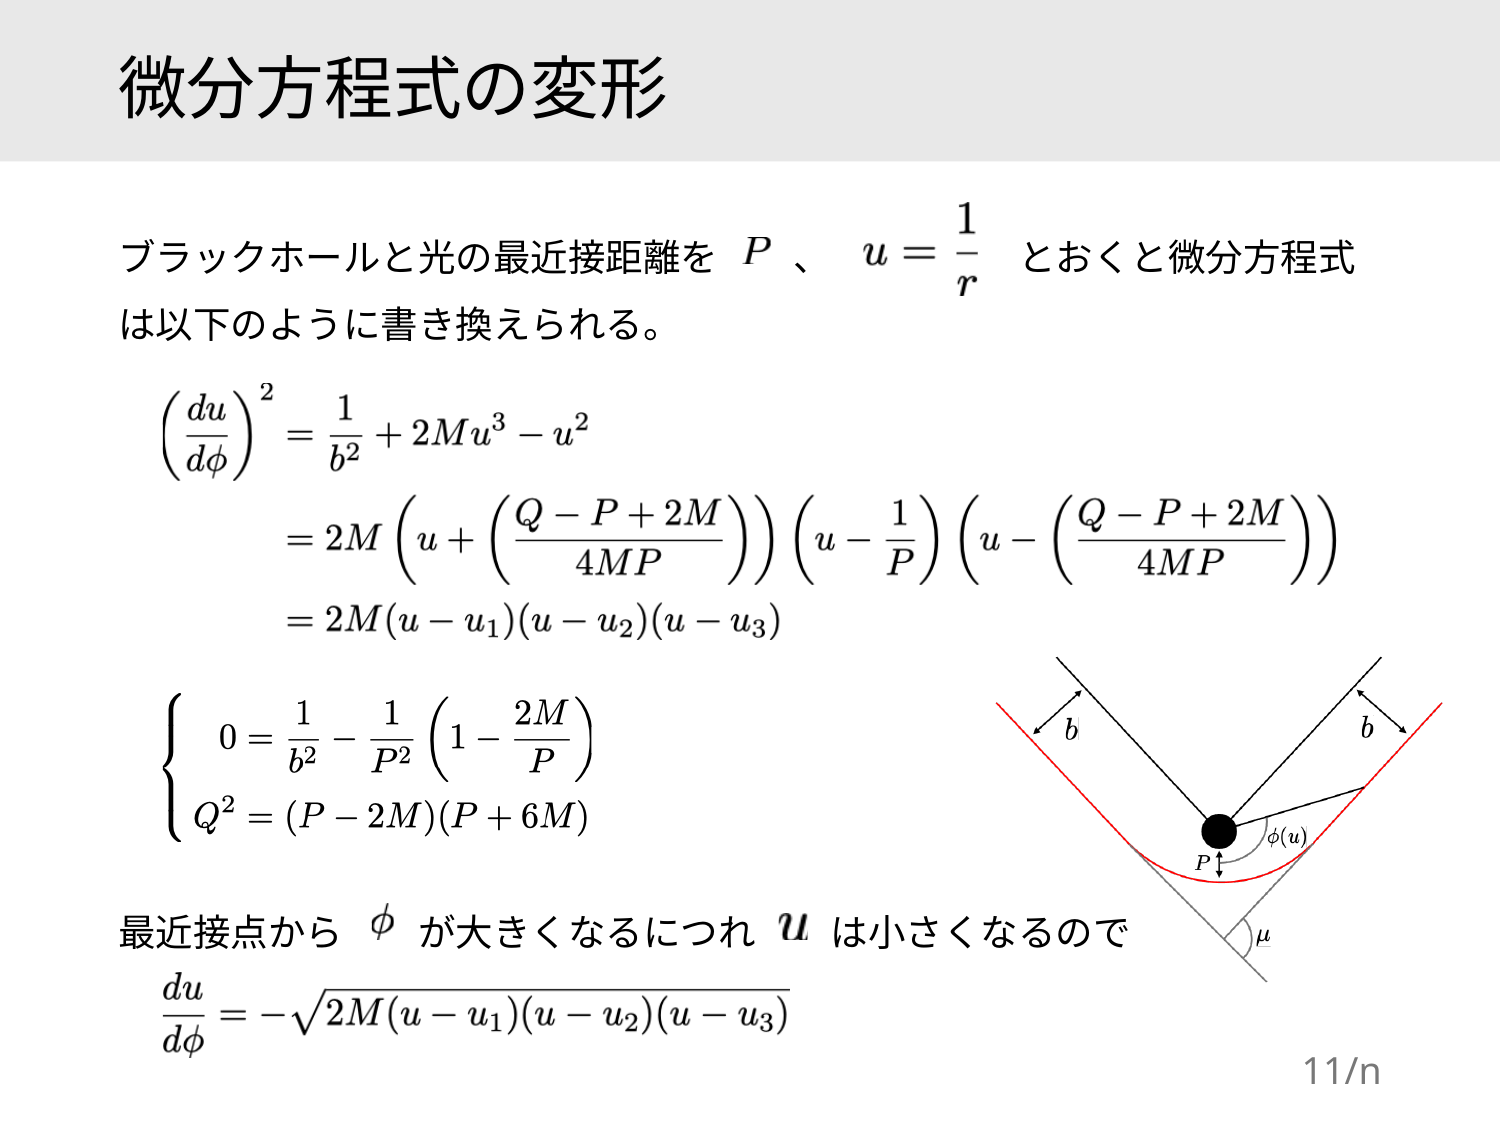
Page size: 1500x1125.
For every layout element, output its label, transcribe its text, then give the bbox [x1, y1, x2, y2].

picture [162, 971, 791, 1059]
picture [162, 692, 593, 842]
picture [778, 913, 808, 940]
picture [994, 654, 1443, 983]
picture [162, 382, 1338, 640]
text_box [0, 0, 1500, 163]
picture [742, 236, 772, 264]
list ブラックホールと光の最近接距離を 、 とおくと微分方程式は以下のように書き換えられる。 最近接点から が大きくなるにつれ は小さくなるので [103, 203, 1397, 1065]
title 微分方程式の変形 [103, 11, 1397, 173]
slide_number 11/n [1059, 1042, 1397, 1103]
picture [371, 902, 395, 940]
picture [863, 202, 979, 296]
